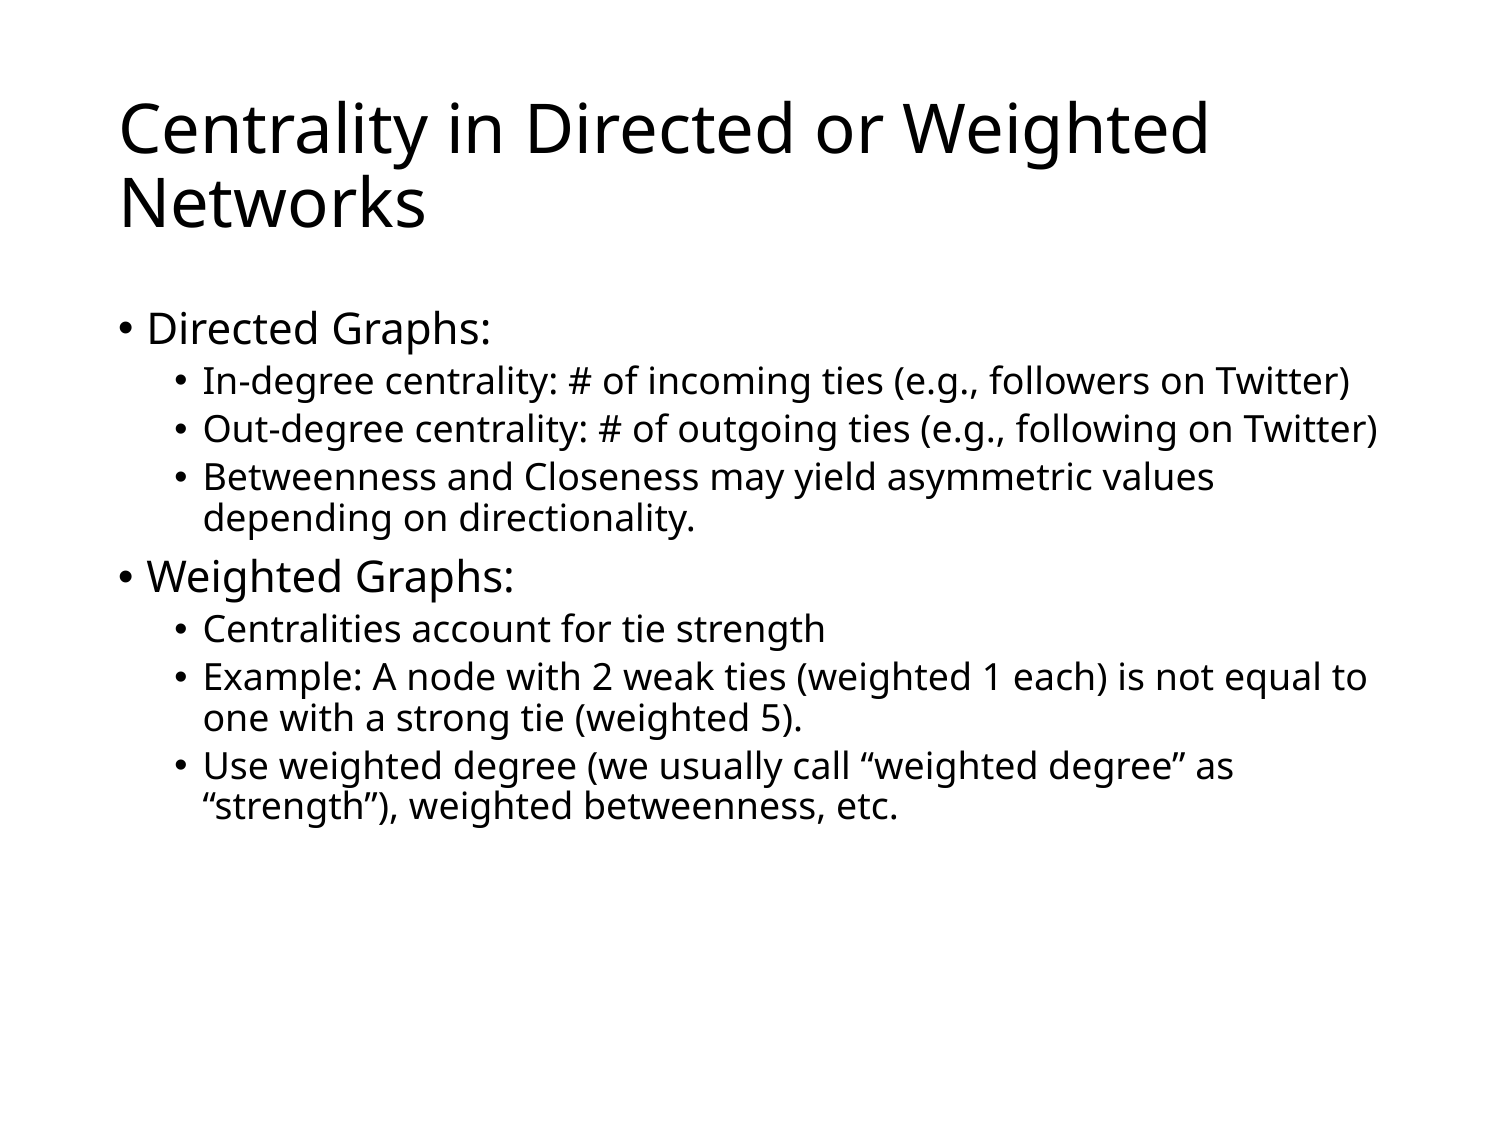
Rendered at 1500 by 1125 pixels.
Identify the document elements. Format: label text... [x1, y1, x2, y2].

list Directed Graphs: In-degree centrality: # of incoming ties (e.g., followers on Twitter) Out-degree centrality: # of outgoing ties (e.g., following on Twitter) Betweenness and Closeness may yield asymmetric values depending on directionality. Weighted Graphs: Centralities account for tie strength Example: A node with 2 weak ties (weighted 1 each) is not equal to one with a strong tie (weighted 5). Use weighted degree (we usually call “weighted degree” as “strength”), weighted betweenness, etc. [103, 299, 1397, 1014]
title Centrality in Directed or Weighted Networks [103, 59, 1397, 278]
